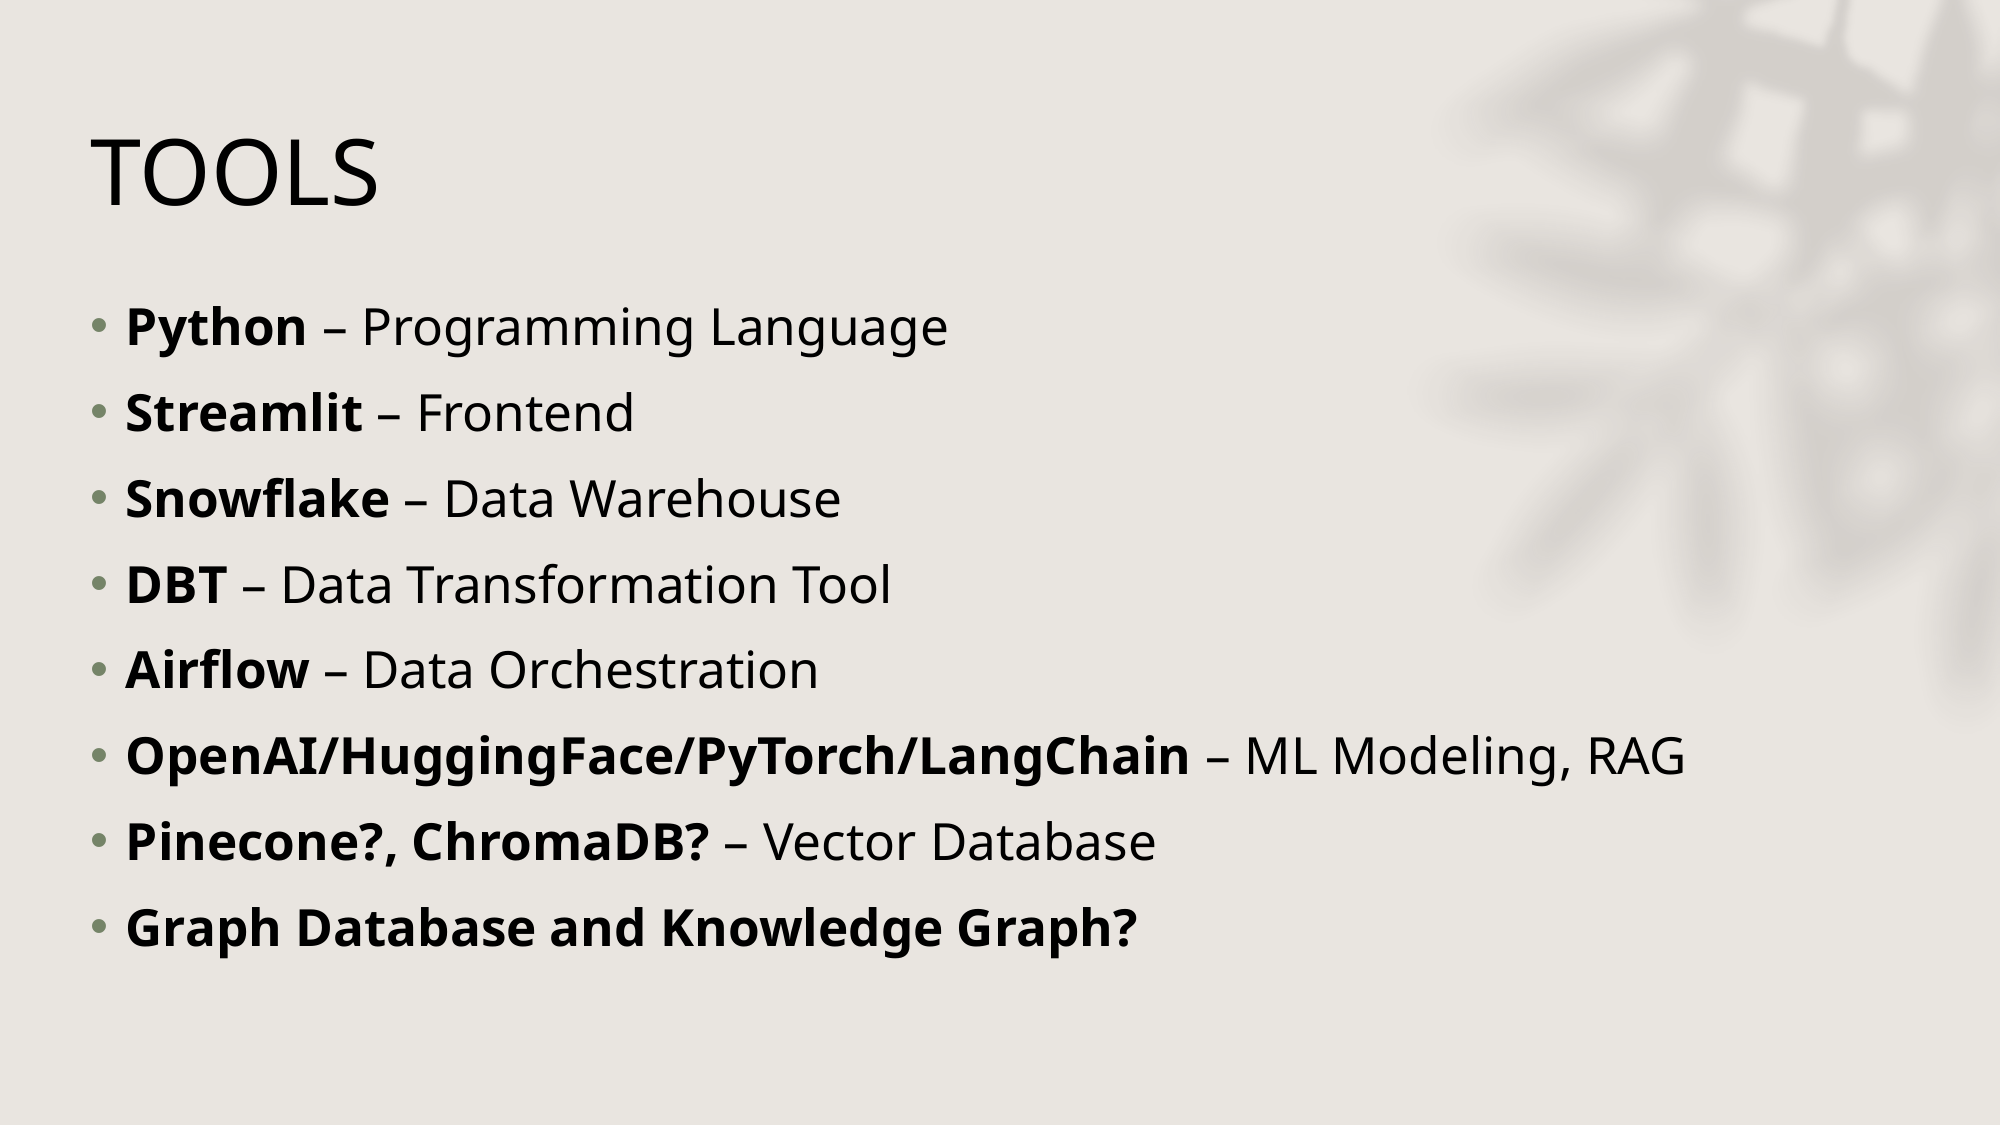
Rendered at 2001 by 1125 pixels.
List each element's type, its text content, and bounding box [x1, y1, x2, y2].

title TOOLS [75, 60, 1863, 278]
list Python – Programming Language Streamlit – Frontend Snowflake – Data Warehouse DBT – Data Transformation Tool Airflow – Data Orchestration OpenAI/HuggingFace/PyTorch/LangChain – ML Modeling, RAG Pinecone?, ChromaDB? – Vector Database Graph Database and Knowledge Graph? [75, 280, 1925, 969]
